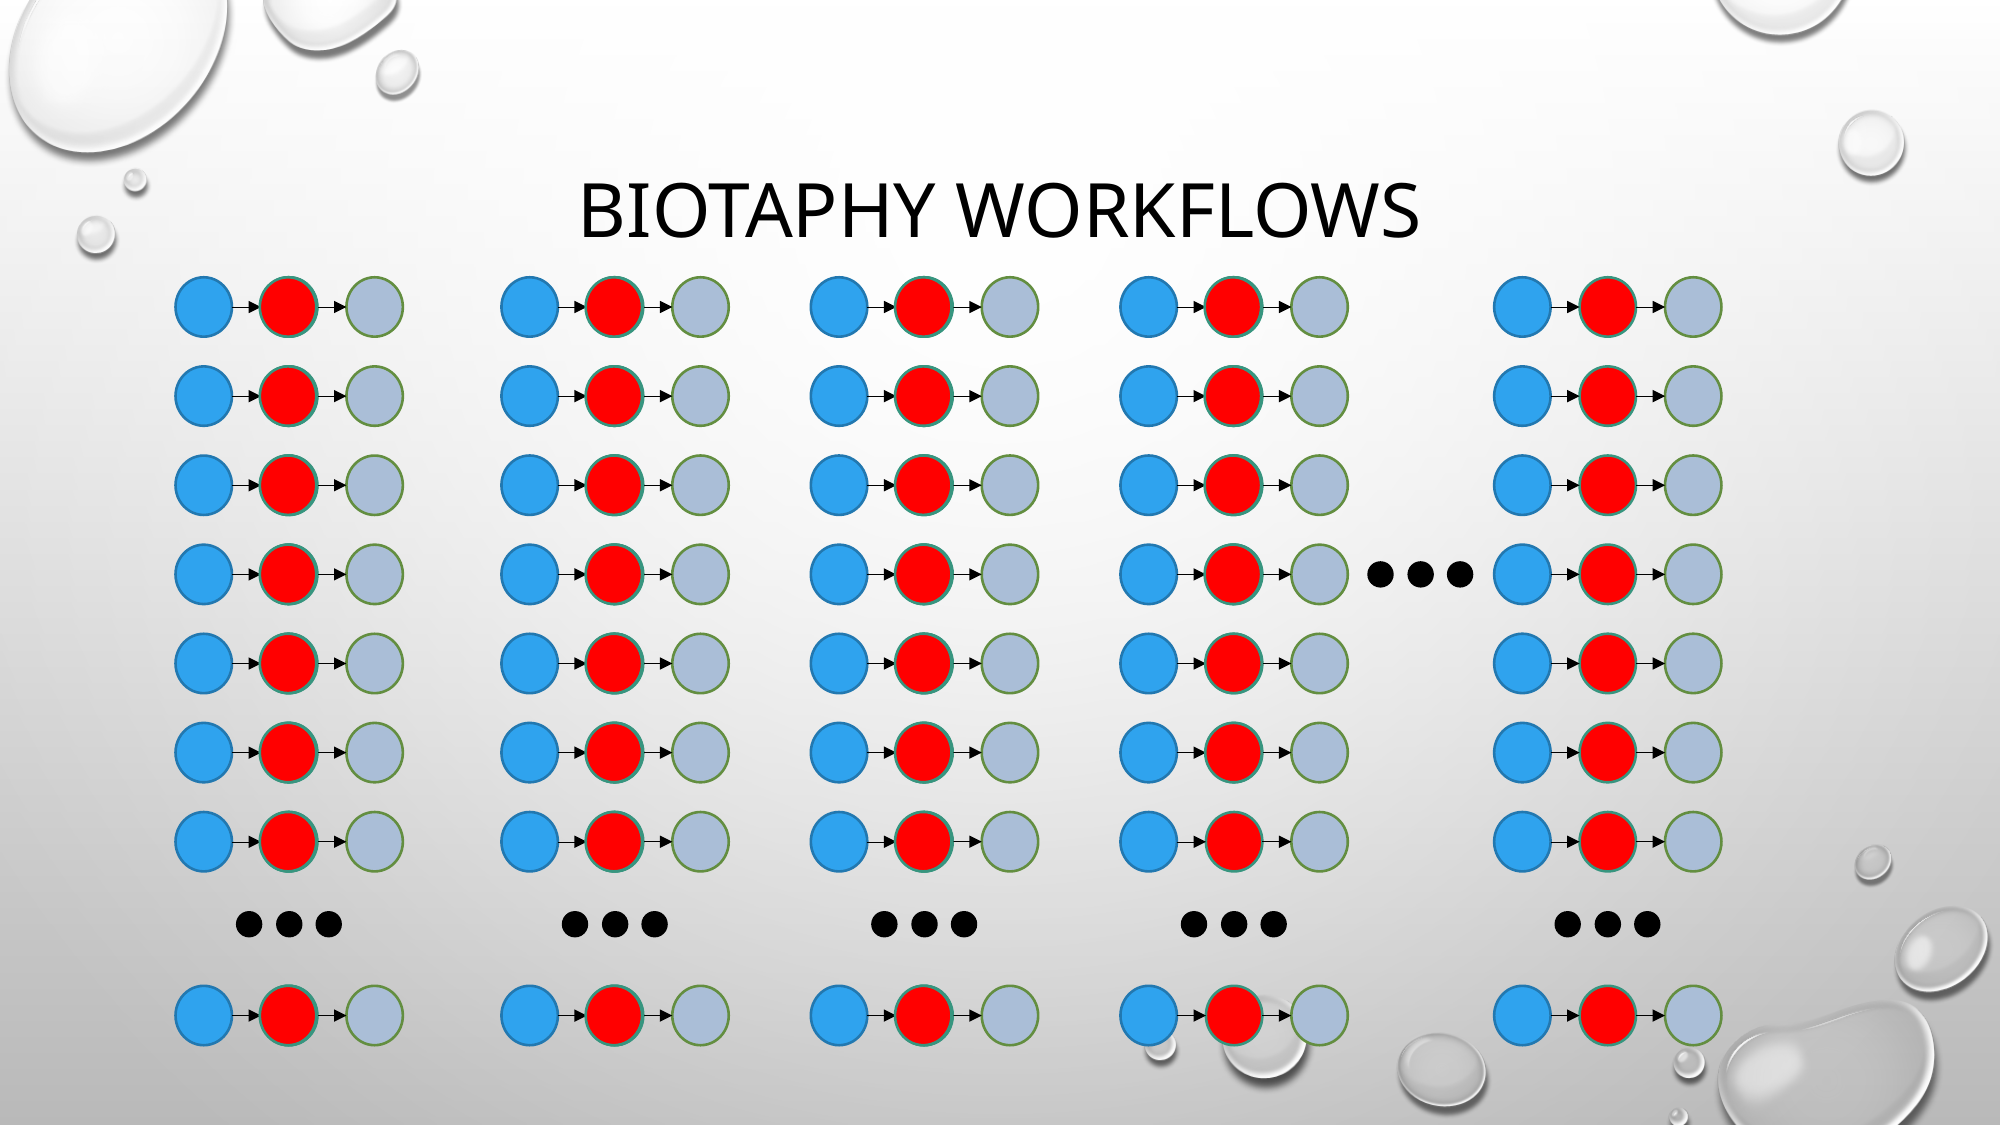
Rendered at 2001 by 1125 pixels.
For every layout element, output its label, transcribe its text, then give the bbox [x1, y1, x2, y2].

text_box [601, 911, 629, 938]
text_box [1663, 810, 1723, 873]
text_box [1203, 632, 1263, 695]
text_box [258, 632, 318, 695]
text_box [671, 810, 731, 873]
text_box [1492, 365, 1552, 428]
text_box [345, 984, 405, 1047]
text_box [500, 632, 560, 695]
text_box [1578, 632, 1638, 695]
text_box [671, 543, 731, 606]
text_box [1290, 275, 1350, 338]
text_box [315, 911, 342, 938]
text_box [1203, 454, 1263, 517]
text_box [671, 275, 731, 338]
text_box [1119, 810, 1179, 873]
text_box [1492, 543, 1552, 606]
text_box [641, 911, 668, 938]
text_box [980, 543, 1040, 606]
text_box [345, 454, 405, 517]
text_box [1204, 810, 1264, 873]
text_box [258, 275, 318, 338]
text_box [1119, 454, 1179, 517]
text_box [345, 721, 405, 784]
text_box [584, 365, 644, 428]
picture [0, 0, 2000, 1125]
text_box [1367, 561, 1394, 588]
text_box [1492, 721, 1552, 784]
text_box [1220, 911, 1248, 938]
text_box [1119, 632, 1179, 695]
text_box [1492, 275, 1552, 338]
text_box [980, 810, 1040, 873]
text_box [584, 632, 644, 695]
text_box [1663, 365, 1723, 428]
text_box [174, 543, 234, 606]
text_box [584, 543, 644, 606]
text_box [671, 365, 731, 428]
text_box [1290, 810, 1350, 873]
text_box [345, 810, 405, 873]
text_box [174, 275, 234, 338]
text_box [1203, 721, 1263, 784]
text_box [174, 810, 234, 873]
text_box [1492, 632, 1552, 695]
text_box [671, 721, 731, 784]
text_box [893, 543, 953, 606]
text_box [1290, 632, 1350, 695]
text_box [1663, 543, 1723, 606]
text_box [1634, 911, 1661, 938]
text_box [1578, 721, 1638, 784]
text_box [174, 721, 234, 784]
text_box [1119, 543, 1179, 606]
text_box [893, 984, 953, 1047]
text_box [1290, 721, 1350, 784]
text_box [276, 911, 303, 938]
text_box [1446, 561, 1474, 588]
text_box [671, 454, 731, 517]
text_box [584, 984, 644, 1047]
text_box [1407, 561, 1434, 588]
text_box [345, 632, 405, 695]
text_box [809, 721, 869, 784]
text_box [584, 454, 644, 517]
text_box [1663, 984, 1723, 1047]
text_box [1578, 543, 1638, 606]
text_box [1663, 275, 1723, 338]
text_box [500, 984, 560, 1047]
text_box [1578, 810, 1638, 873]
text_box [1492, 454, 1552, 517]
text_box [1663, 632, 1723, 695]
text_box [500, 810, 560, 873]
text_box [1554, 911, 1581, 938]
text_box [809, 365, 869, 428]
text_box [1578, 984, 1638, 1047]
text_box [893, 810, 953, 873]
text_box [1492, 984, 1552, 1047]
text_box [809, 543, 869, 606]
text_box [980, 984, 1040, 1047]
text_box [950, 911, 978, 938]
text_box [980, 275, 1040, 338]
text_box [809, 454, 869, 517]
text_box [500, 275, 560, 338]
text_box [174, 365, 234, 428]
text_box [1203, 543, 1263, 606]
text_box [911, 911, 938, 938]
text_box [893, 275, 953, 338]
text_box [1204, 984, 1264, 1047]
text_box [1203, 275, 1263, 338]
text_box [809, 632, 869, 695]
text_box [258, 454, 318, 517]
text_box [500, 543, 560, 606]
text_box [584, 275, 644, 338]
text_box [345, 275, 405, 338]
text_box [893, 721, 953, 784]
text_box [671, 984, 731, 1047]
text_box [258, 721, 318, 784]
text_box [1578, 365, 1638, 428]
text_box [1260, 911, 1287, 938]
text_box [345, 365, 405, 428]
text_box [1180, 911, 1208, 938]
text_box [809, 275, 869, 338]
text_box [584, 721, 644, 784]
text_box [1492, 810, 1552, 873]
text_box [1578, 275, 1638, 338]
text_box [1290, 984, 1350, 1047]
text_box [235, 911, 263, 938]
text_box [345, 543, 405, 606]
text_box [500, 721, 560, 784]
text_box [1594, 911, 1622, 938]
text_box [1119, 275, 1179, 338]
text_box [1203, 365, 1263, 428]
text_box [1663, 454, 1723, 517]
text_box [1663, 721, 1723, 784]
text_box [1290, 454, 1350, 517]
text_box [980, 365, 1040, 428]
text_box [258, 543, 318, 606]
title Biotaphy Workflows [149, 101, 1851, 326]
text_box [1290, 365, 1350, 428]
text_box [500, 454, 560, 517]
text_box [1119, 721, 1179, 784]
text_box [174, 632, 234, 695]
text_box [258, 984, 318, 1047]
text_box [584, 810, 644, 873]
text_box [809, 984, 869, 1047]
text_box [893, 632, 953, 695]
text_box [561, 911, 589, 938]
text_box [500, 365, 560, 428]
text_box [980, 632, 1040, 695]
text_box [174, 454, 234, 517]
text_box [1119, 365, 1179, 428]
text_box [671, 632, 731, 695]
text_box [980, 454, 1040, 517]
text_box [980, 721, 1040, 784]
text_box [893, 365, 953, 428]
text_box [258, 810, 318, 873]
text_box [893, 454, 953, 517]
text_box [258, 365, 318, 428]
text_box [174, 984, 234, 1047]
text_box [809, 810, 869, 873]
text_box [1119, 984, 1179, 1047]
text_box [1578, 454, 1638, 517]
text_box [1290, 543, 1350, 606]
text_box [871, 911, 898, 938]
